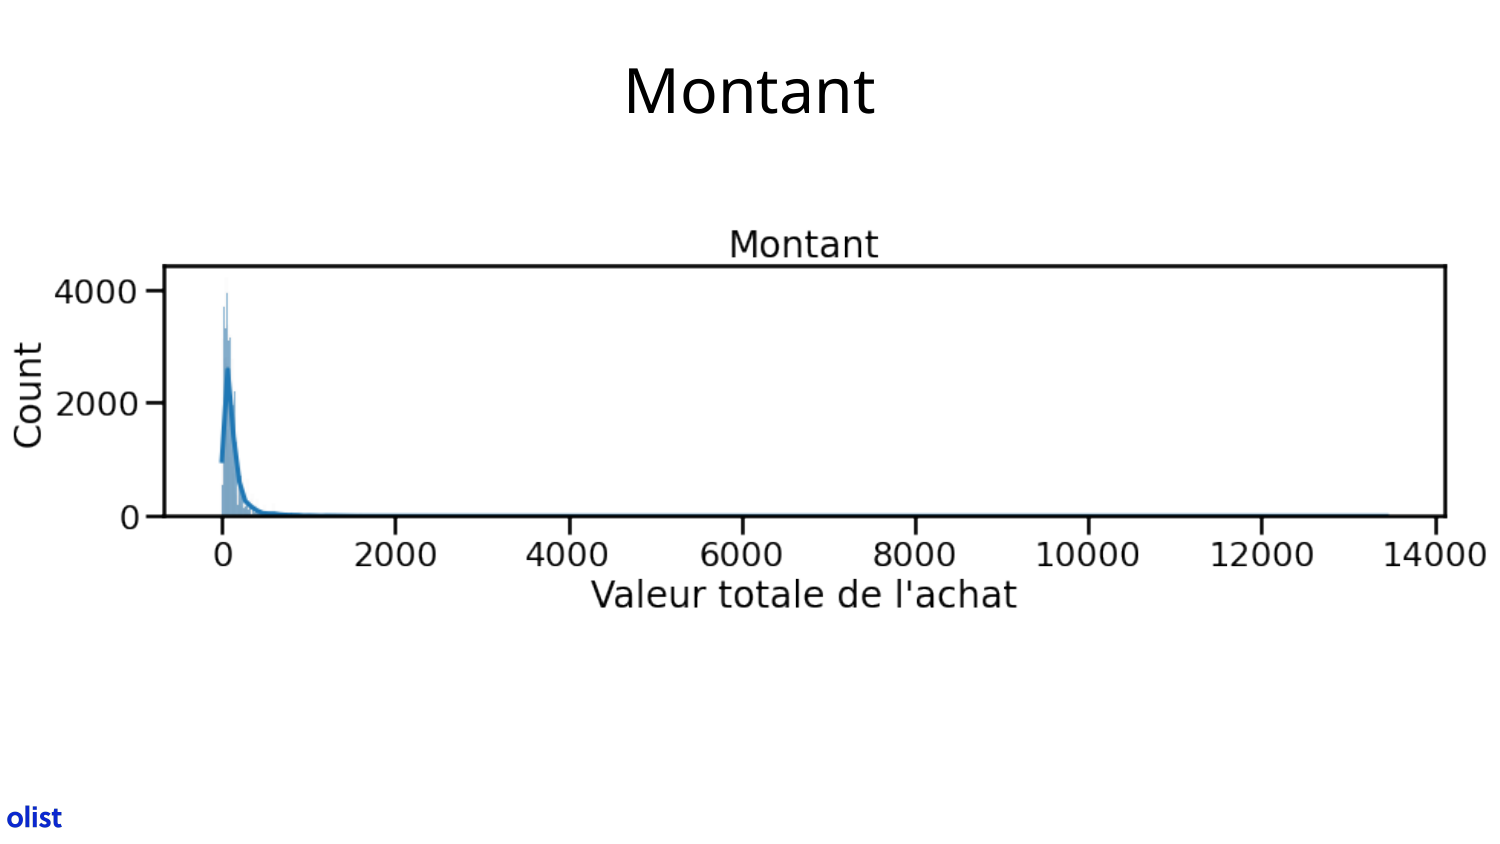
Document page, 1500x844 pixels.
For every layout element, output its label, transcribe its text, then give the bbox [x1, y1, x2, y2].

title Montant [210, 48, 1290, 128]
picture [0, 789, 69, 844]
picture [0, 218, 1500, 625]
